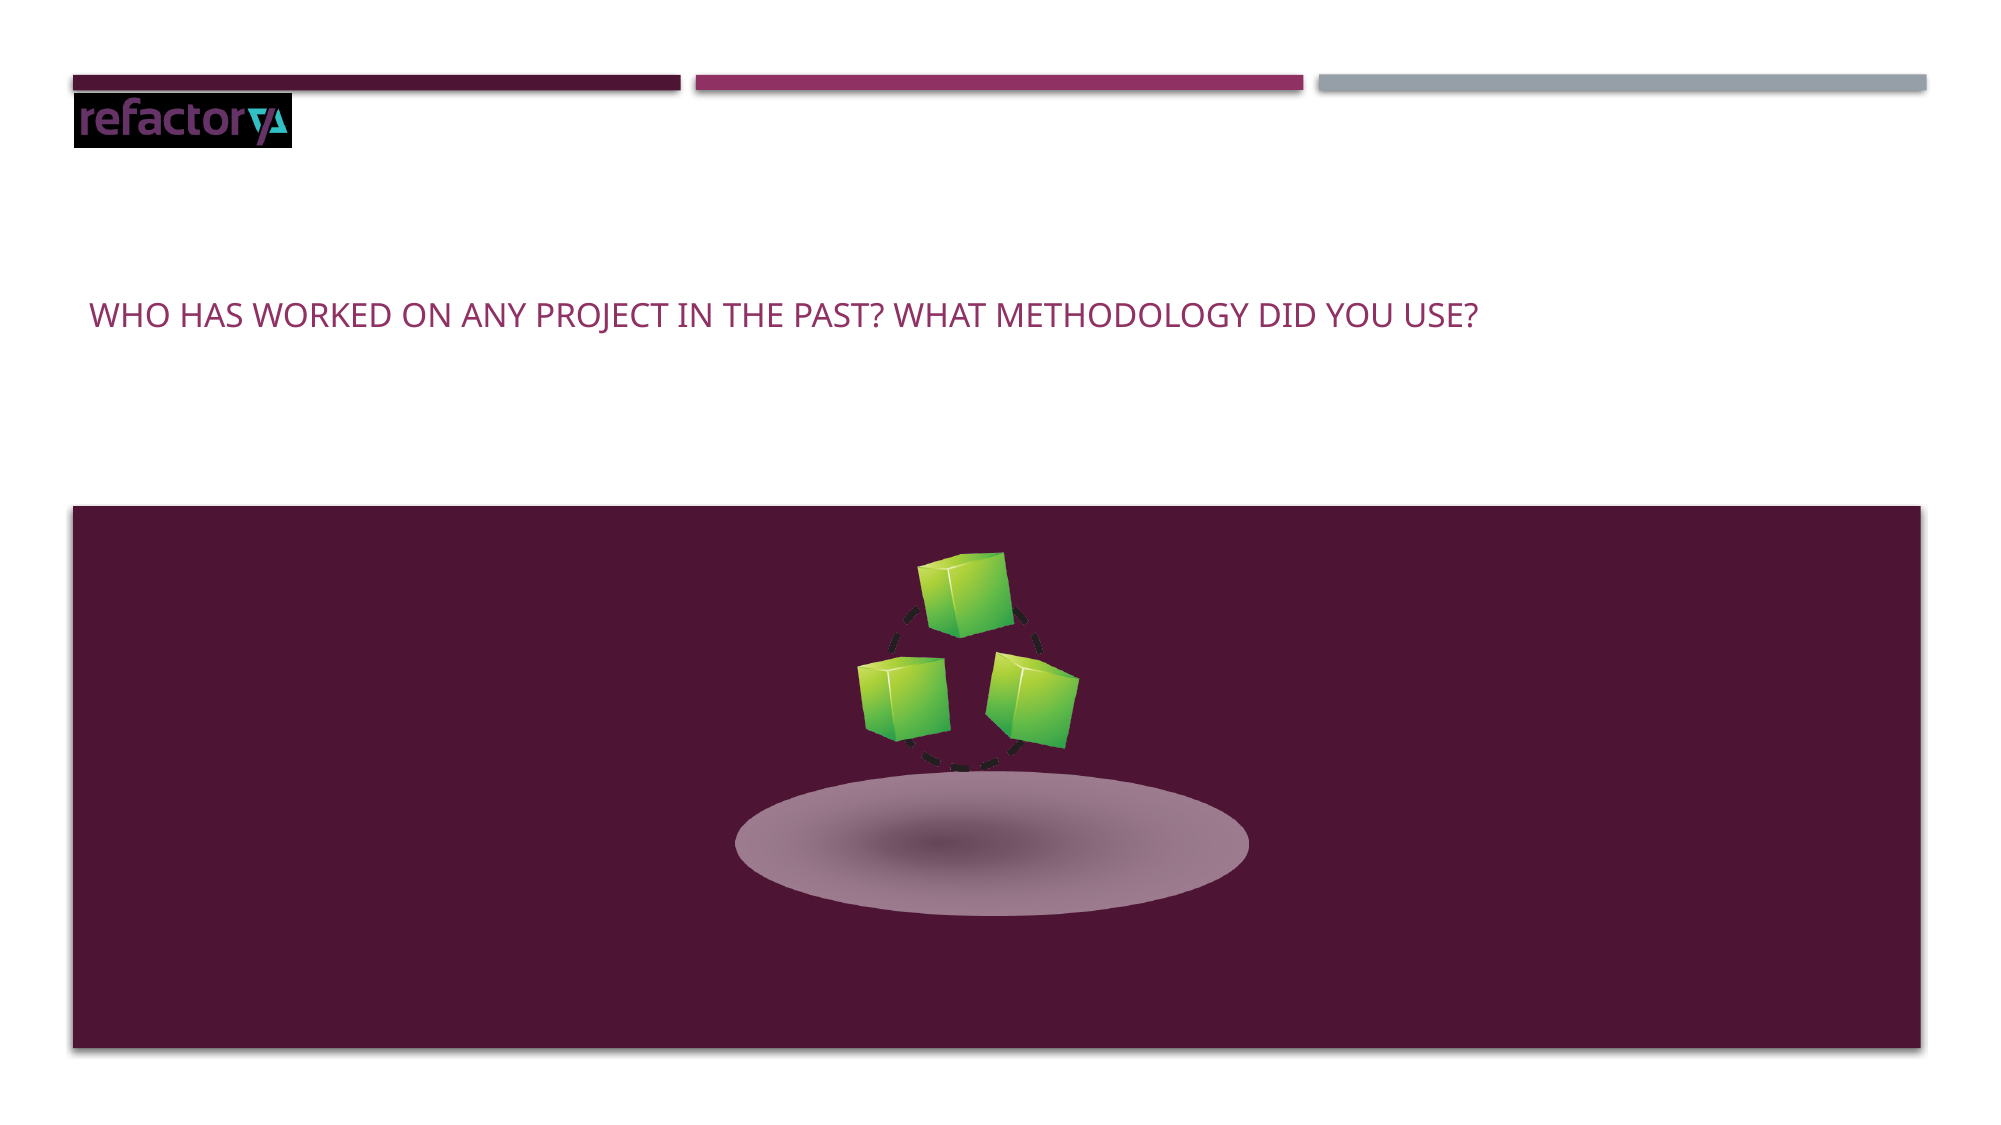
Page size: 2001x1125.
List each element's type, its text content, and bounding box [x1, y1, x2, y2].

picture [73, 93, 292, 148]
subtitle Who has worked on any project in the past? What methodology did you use? [74, 286, 1864, 377]
picture [735, 532, 1249, 916]
